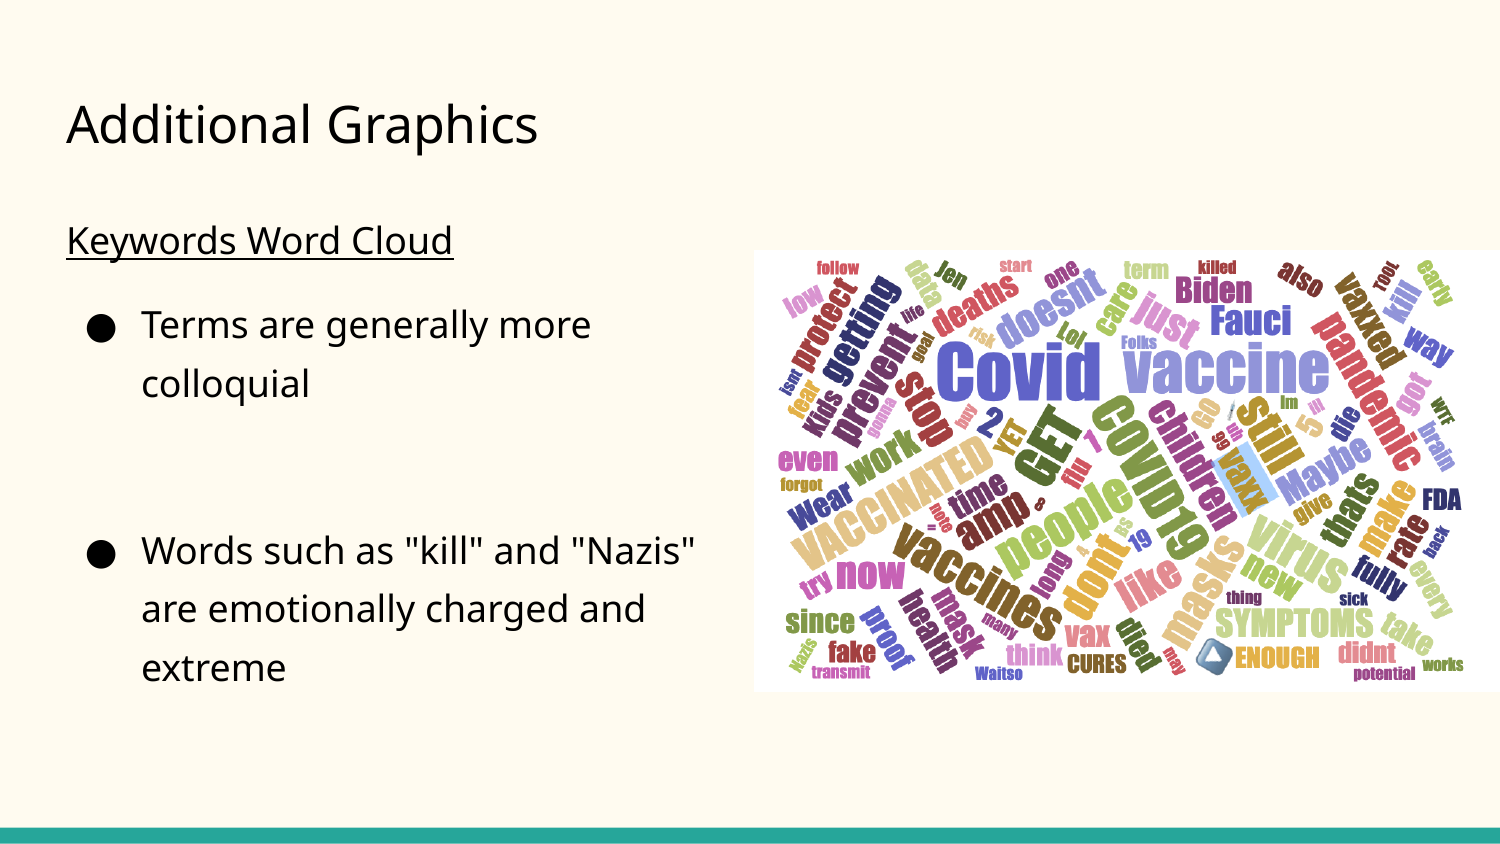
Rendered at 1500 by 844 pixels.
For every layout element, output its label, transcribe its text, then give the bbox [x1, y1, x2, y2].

title Additional Graphics [51, 72, 1449, 174]
list Keywords Word Cloud Terms are generally more colloquial Words such as "kill" and "Nazis" are emotionally charged and extreme [51, 192, 750, 750]
picture [753, 249, 1500, 692]
